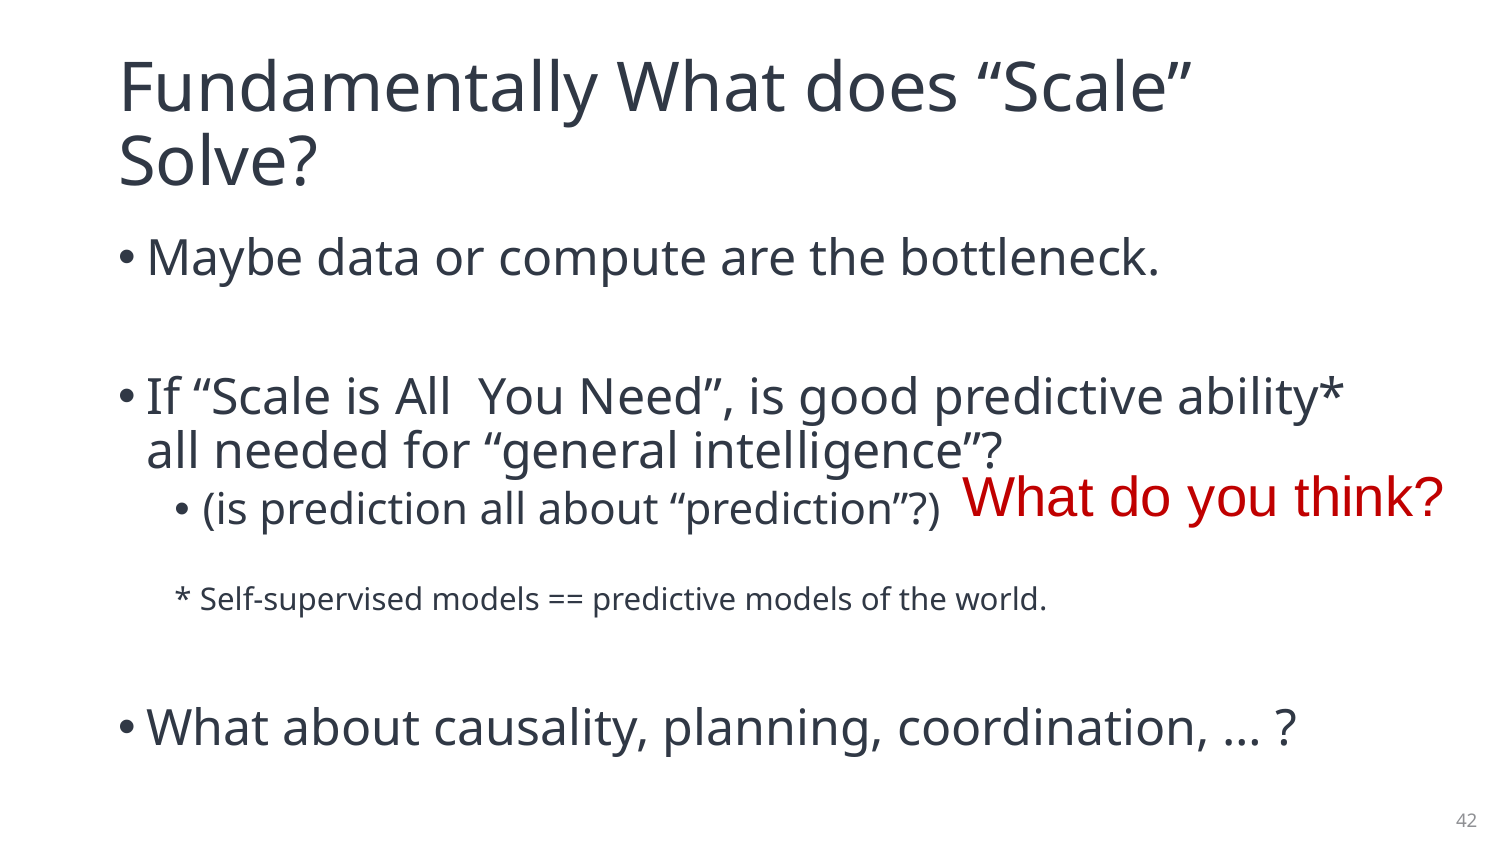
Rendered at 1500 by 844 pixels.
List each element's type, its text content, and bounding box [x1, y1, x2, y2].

title Fundamentally What does “Scale” Solve? [103, 44, 1397, 208]
text_box What do you think? [947, 452, 1500, 535]
slide_number 42 [1434, 799, 1500, 844]
list Maybe data or compute are the bottleneck. If “Scale is All You Need”, is good predictive ability* all needed for “general intelligence”? (is prediction all about “prediction”?) * Self-supervised models == predictive models of the world. What about causality, planning, coordination, … ? [103, 224, 1397, 760]
